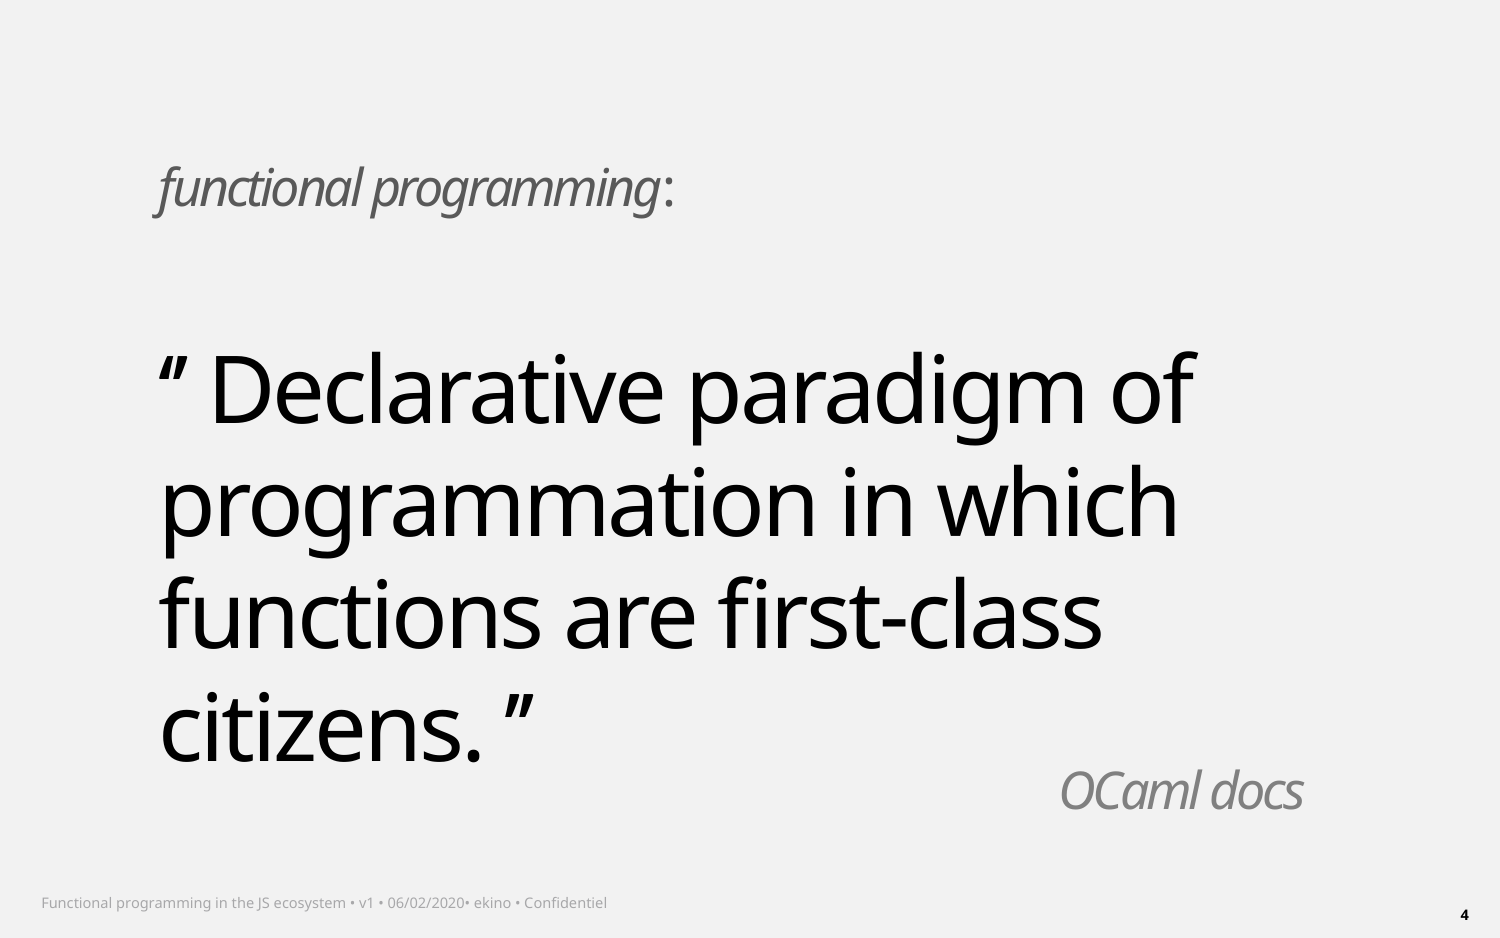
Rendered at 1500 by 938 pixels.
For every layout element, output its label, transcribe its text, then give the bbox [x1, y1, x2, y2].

footer Functional programming in the JS ecosystem • v1 • 06/02/2020• ekino • Confidentiel [41, 893, 809, 918]
title functional programming: ‘’ Declarative paradigm of programmation in which functions are first-class citizens. ’’ [158, 40, 1342, 894]
slide_number 4 [1460, 894, 1500, 937]
text_box OCaml docs [1058, 763, 1342, 814]
